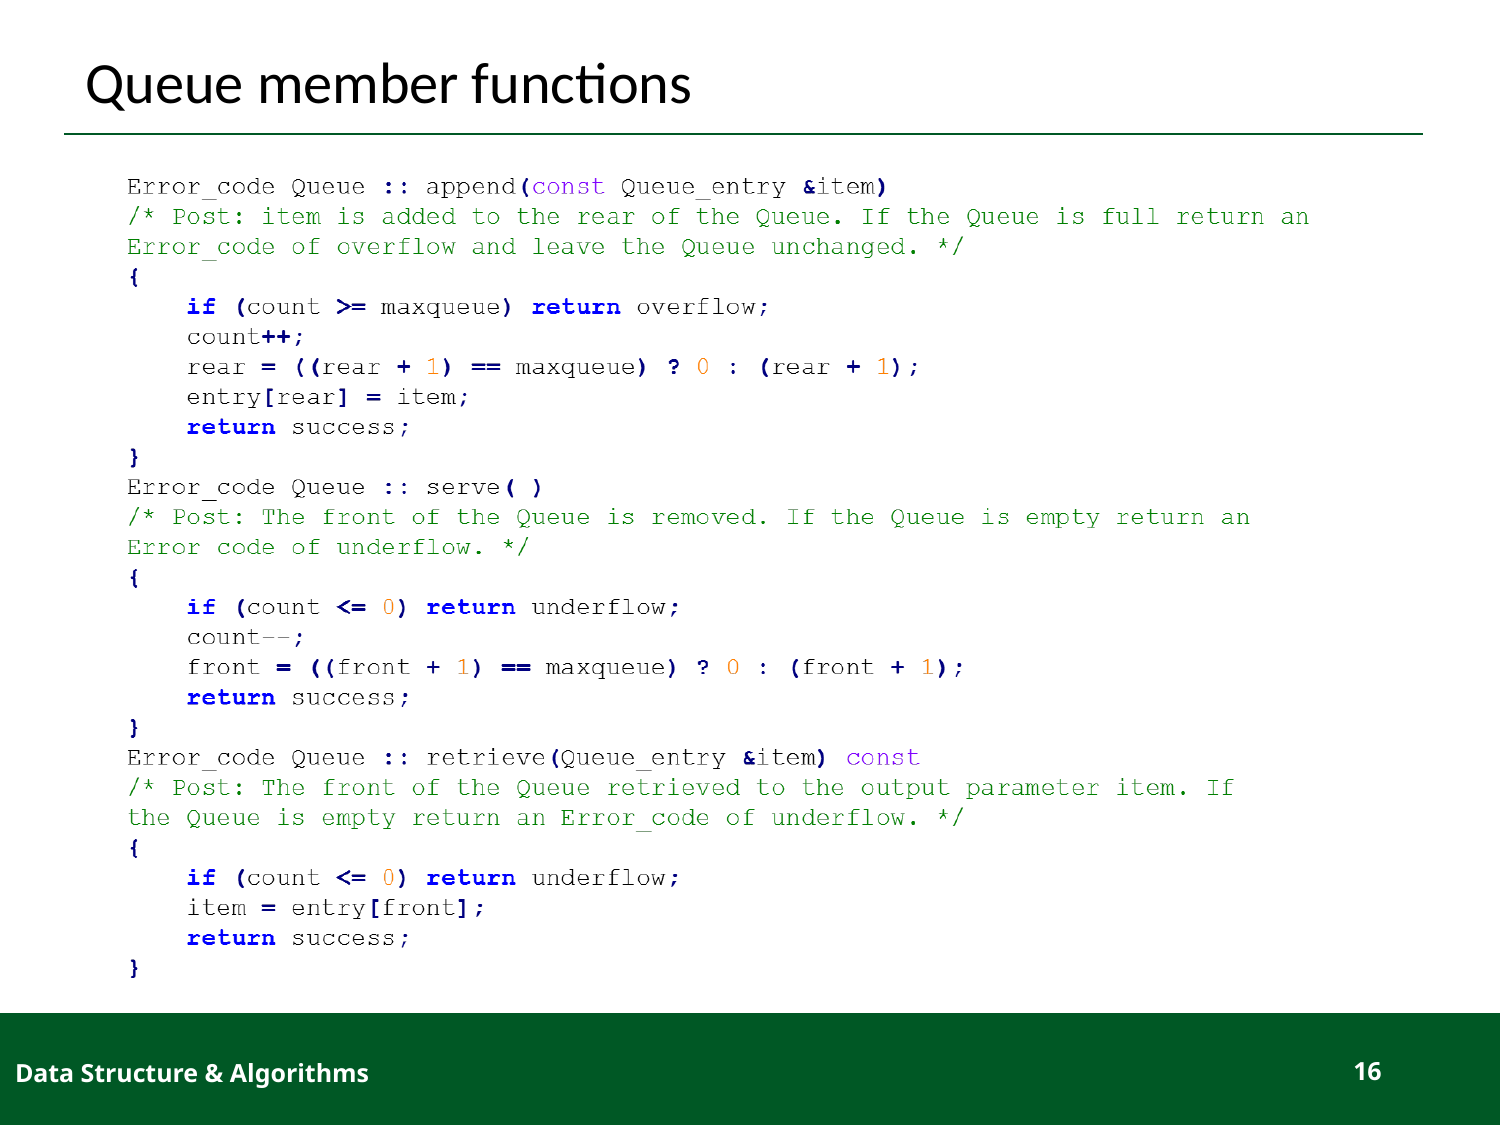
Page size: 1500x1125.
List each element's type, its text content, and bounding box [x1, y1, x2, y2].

picture [111, 145, 1335, 1008]
title Queue member functions [70, 34, 1430, 135]
slide_number 16 [1059, 1042, 1397, 1103]
footer Data Structure & Algorithms [0, 1042, 507, 1103]
